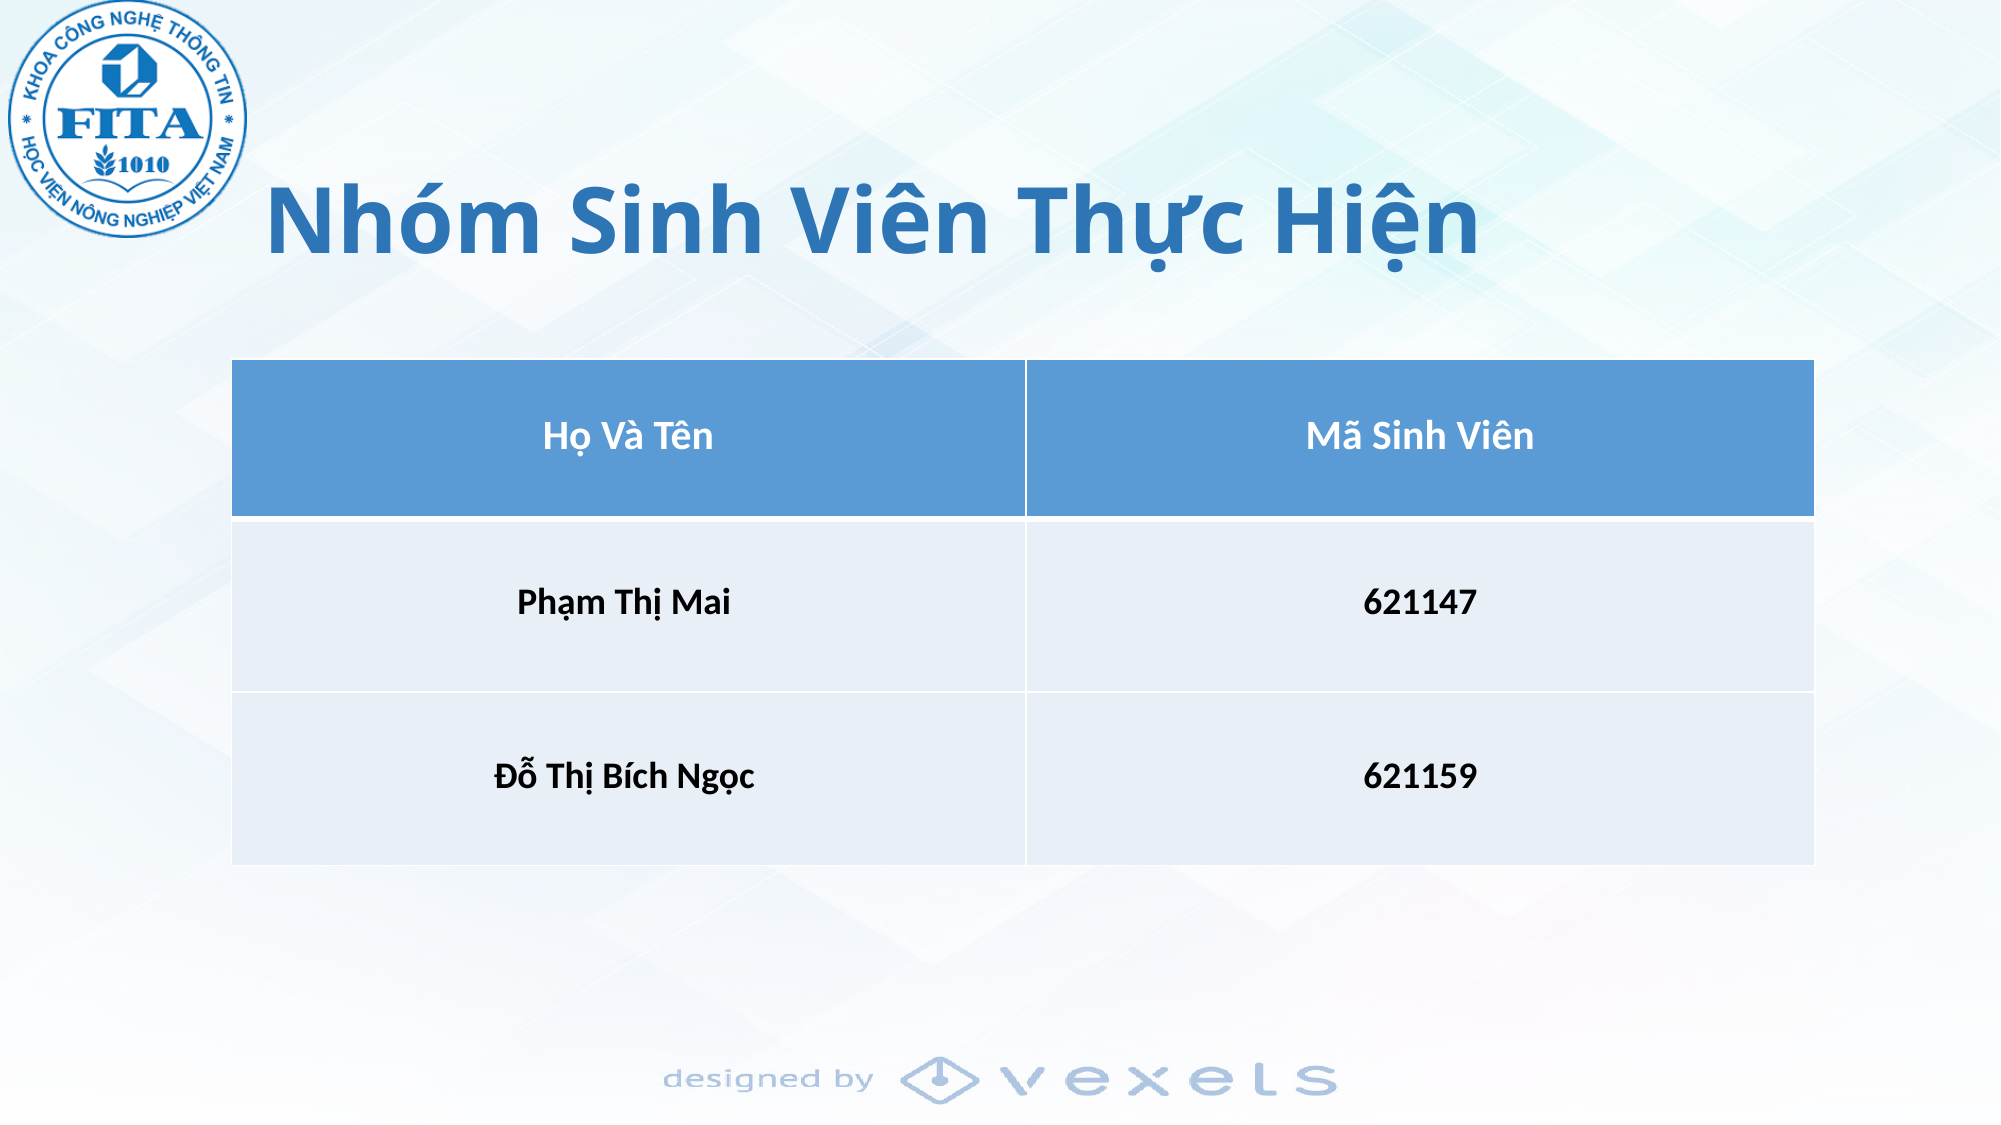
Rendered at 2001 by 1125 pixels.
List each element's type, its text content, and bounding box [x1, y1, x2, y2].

title Nhóm Sinh Viên Thực Hiện [248, 115, 1974, 333]
table_cell Đỗ Thị Bích Ngọc [232, 693, 1025, 865]
table_cell 621147 [1027, 522, 1814, 691]
picture [8, 0, 247, 238]
table_cell 621159 [1027, 693, 1814, 865]
table_cell Phạm Thị Mai [232, 522, 1025, 691]
table_header Mã Sinh Viên [1027, 360, 1814, 516]
table_header Họ Và Tên [232, 360, 1025, 516]
